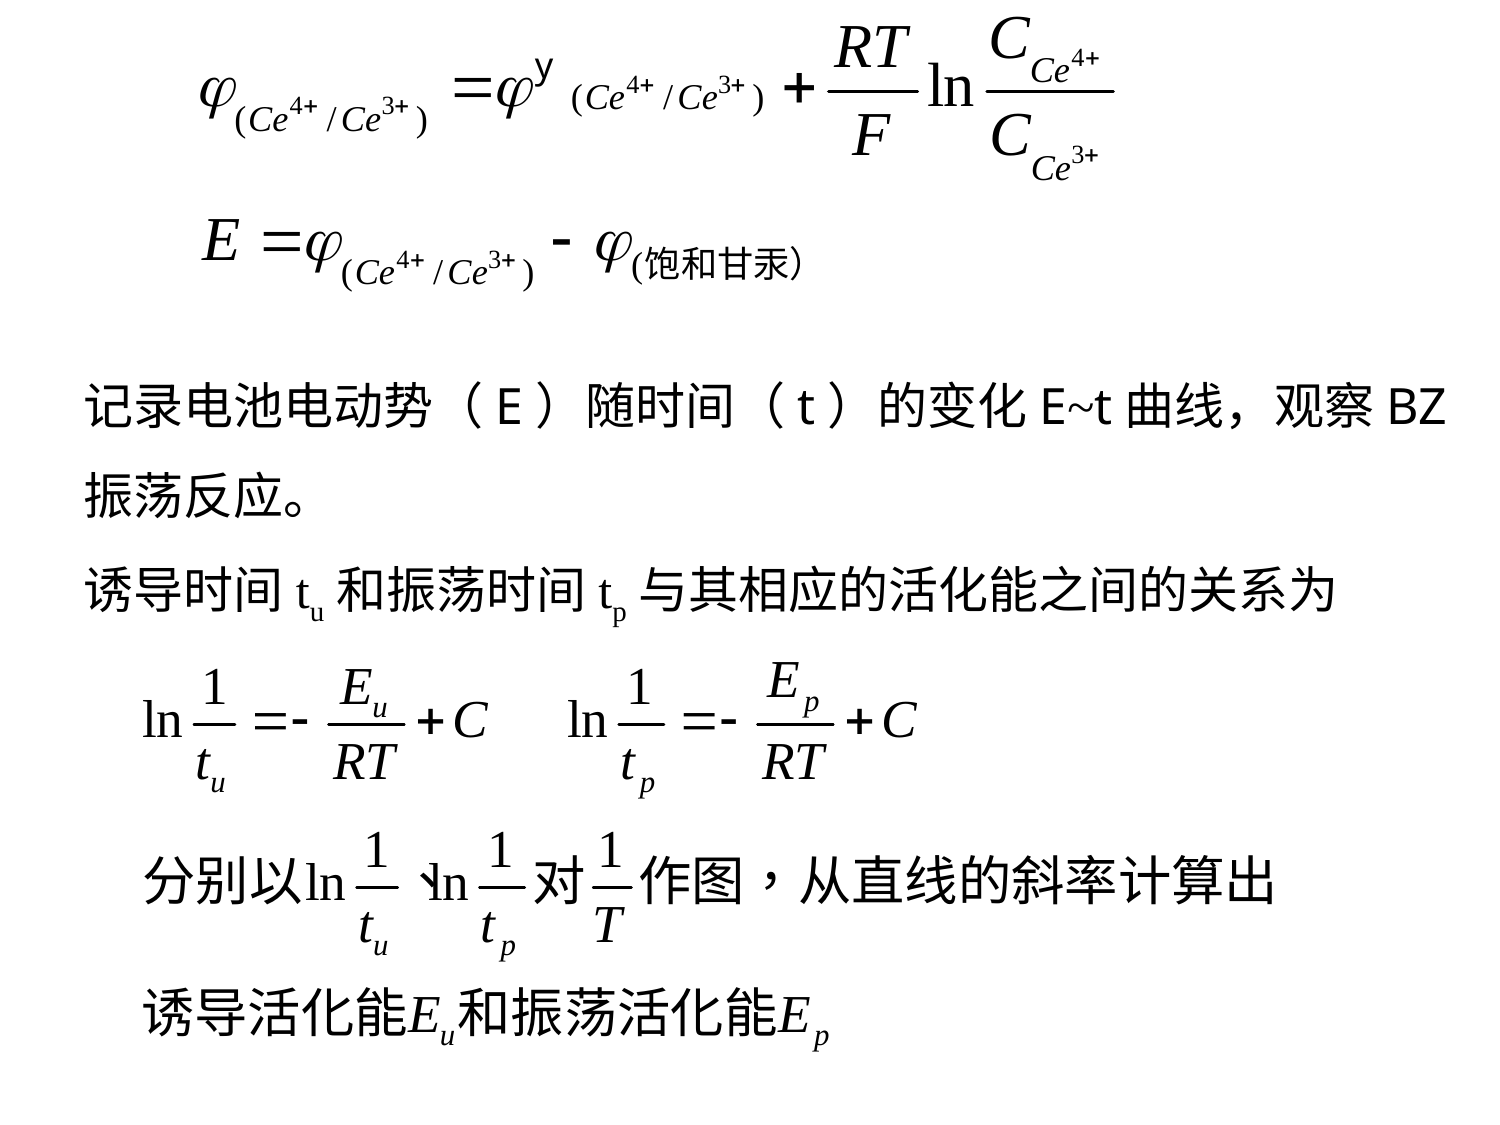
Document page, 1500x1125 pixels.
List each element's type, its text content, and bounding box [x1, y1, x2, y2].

text_box 记录电池电动势（E）随时间（t）的变化E~t曲线，观察BZ振荡反应。 诱导时间tu和振荡时间tp与其相应的活化能之间的关系为 [69, 336, 1467, 635]
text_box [190, 0, 1125, 303]
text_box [135, 646, 1284, 1066]
